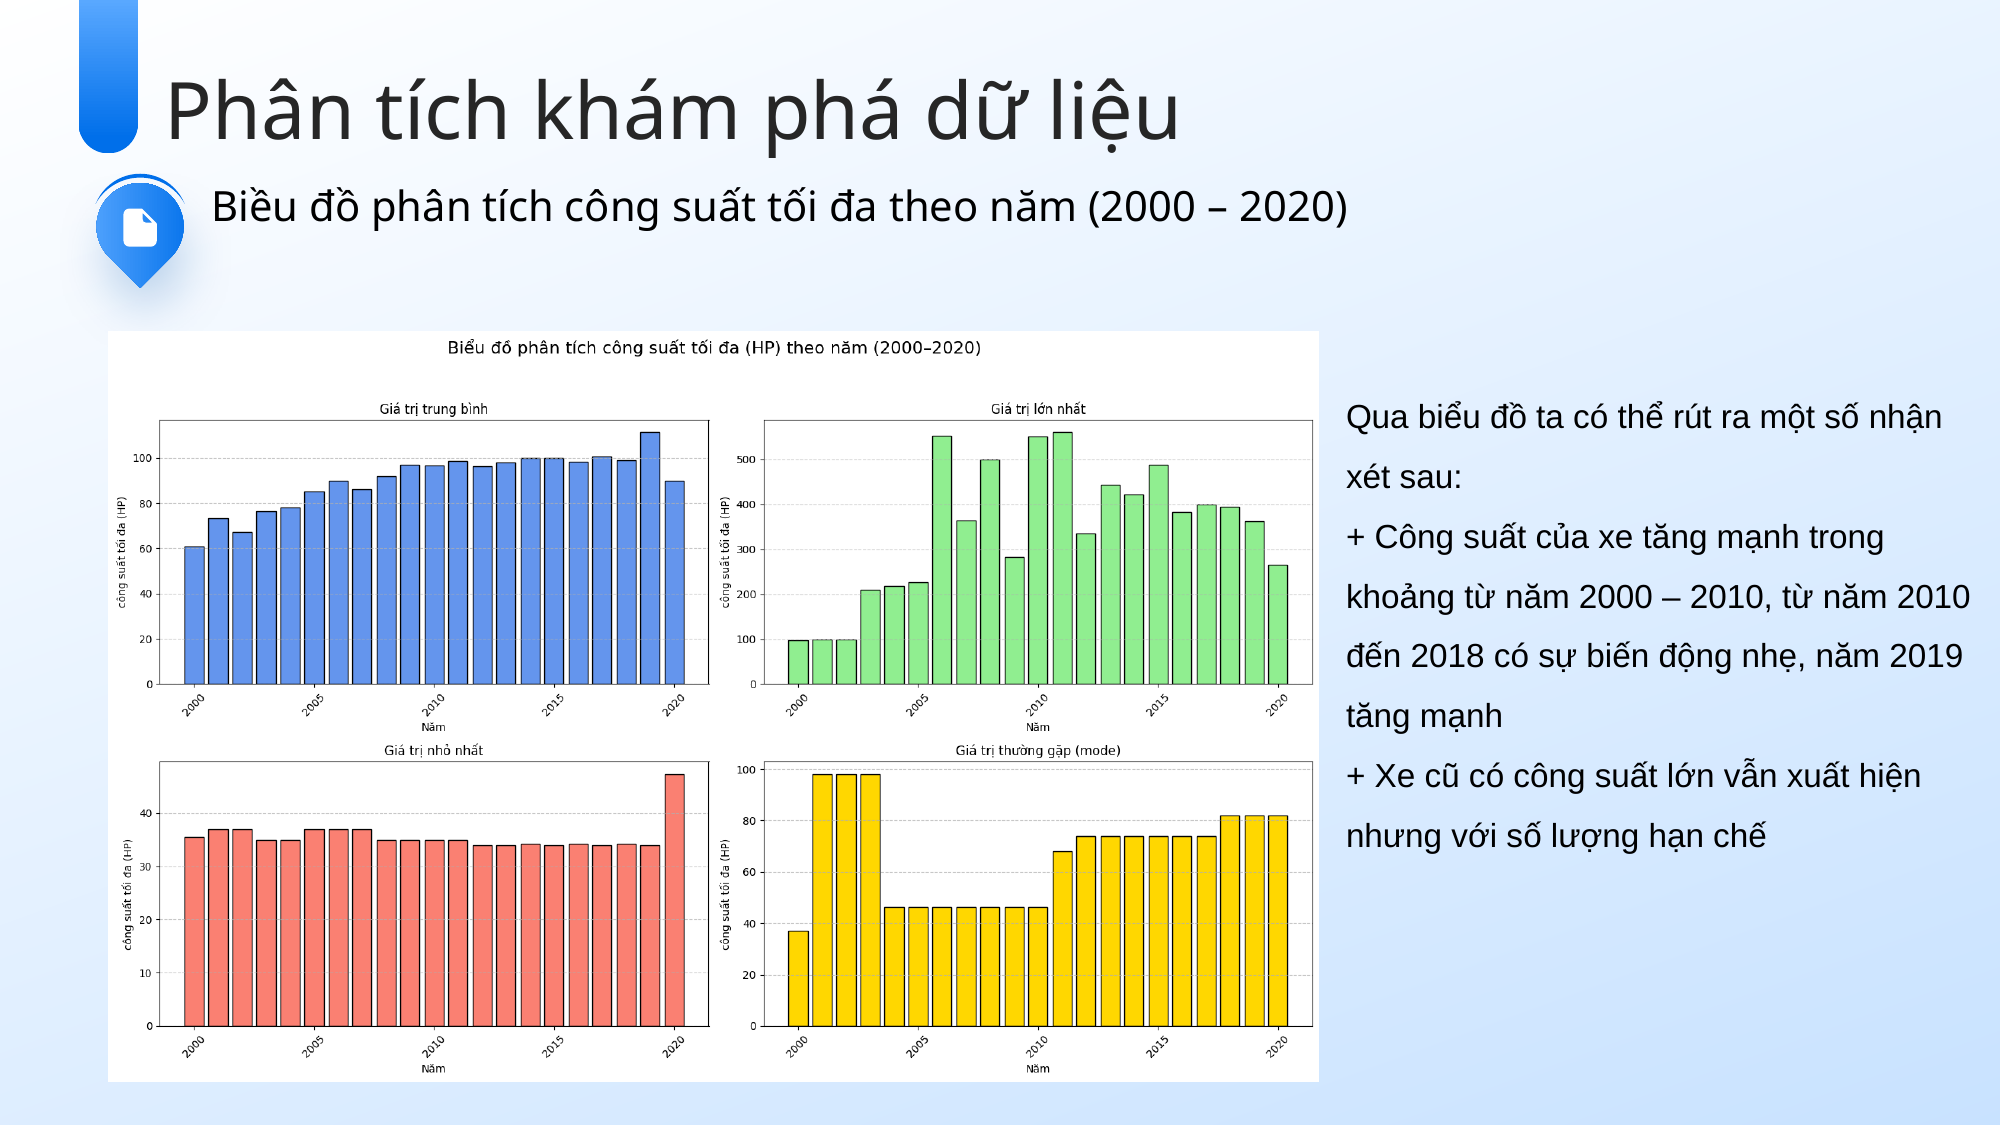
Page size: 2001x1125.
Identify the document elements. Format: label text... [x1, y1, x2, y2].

text_box Qua biểu đồ ta có thể rút ra một số nhận xét sau: + Công suất của xe tăng mạnh trong khoảng từ năm 2000 – 2010, từ năm 2010 đến 2018 có sự biến động nhẹ, năm 2019 tăng mạnh + Xe cũ có công suất lớn vẫn xuất hiện nhưng với số lượng hạn chế [1346, 375, 1972, 1082]
picture [108, 331, 1319, 1082]
text_box [95, 173, 185, 204]
text_box Phân tích khám phá dữ liệu [164, 67, 1890, 139]
text_box [78, 0, 138, 154]
text_box [0, 0, 2000, 1125]
text_box [123, 208, 157, 247]
text_box Biều đồ phân tích công suất tối đa theo năm (2000 – 2020) [211, 162, 1465, 230]
text_box [96, 183, 184, 289]
